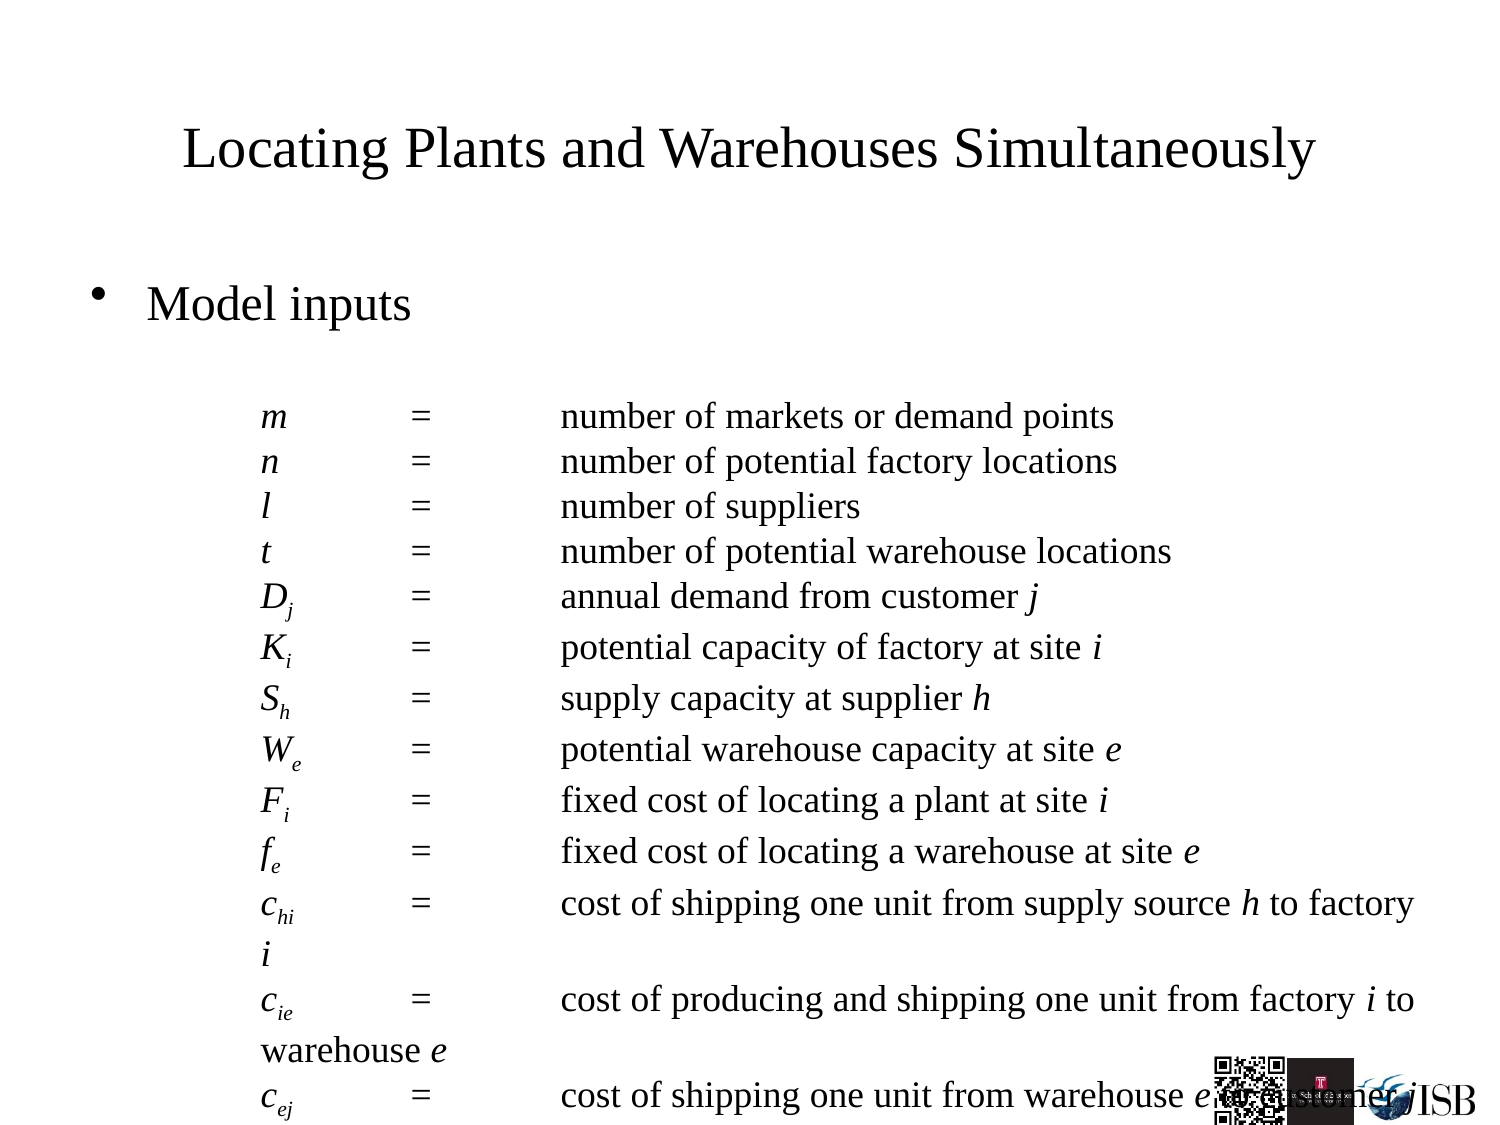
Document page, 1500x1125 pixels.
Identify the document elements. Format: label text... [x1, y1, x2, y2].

title Locating Plants and Warehouses Simultaneously [112, 50, 1388, 238]
list Model inputs [75, 262, 1425, 369]
text_box m = number of markets or demand points n = number of potential factory locations l = number of suppliers t = number of potential warehouse locations Dj = annual demand from customer j Ki = potential capacity of factory at site i Sh = supply capacity at supplier h We = potential warehouse capacity at site e Fi = fixed cost of locating a plant at site i fe = fixed cost of locating a warehouse at site e chi = cost of shipping one unit from supply source h to factory i cie = cost of producing and shipping one unit from factory i to warehouse e cej = cost of shipping one unit from warehouse e to customer j [97, 383, 1434, 1125]
picture [1434, 1074, 1475, 1125]
